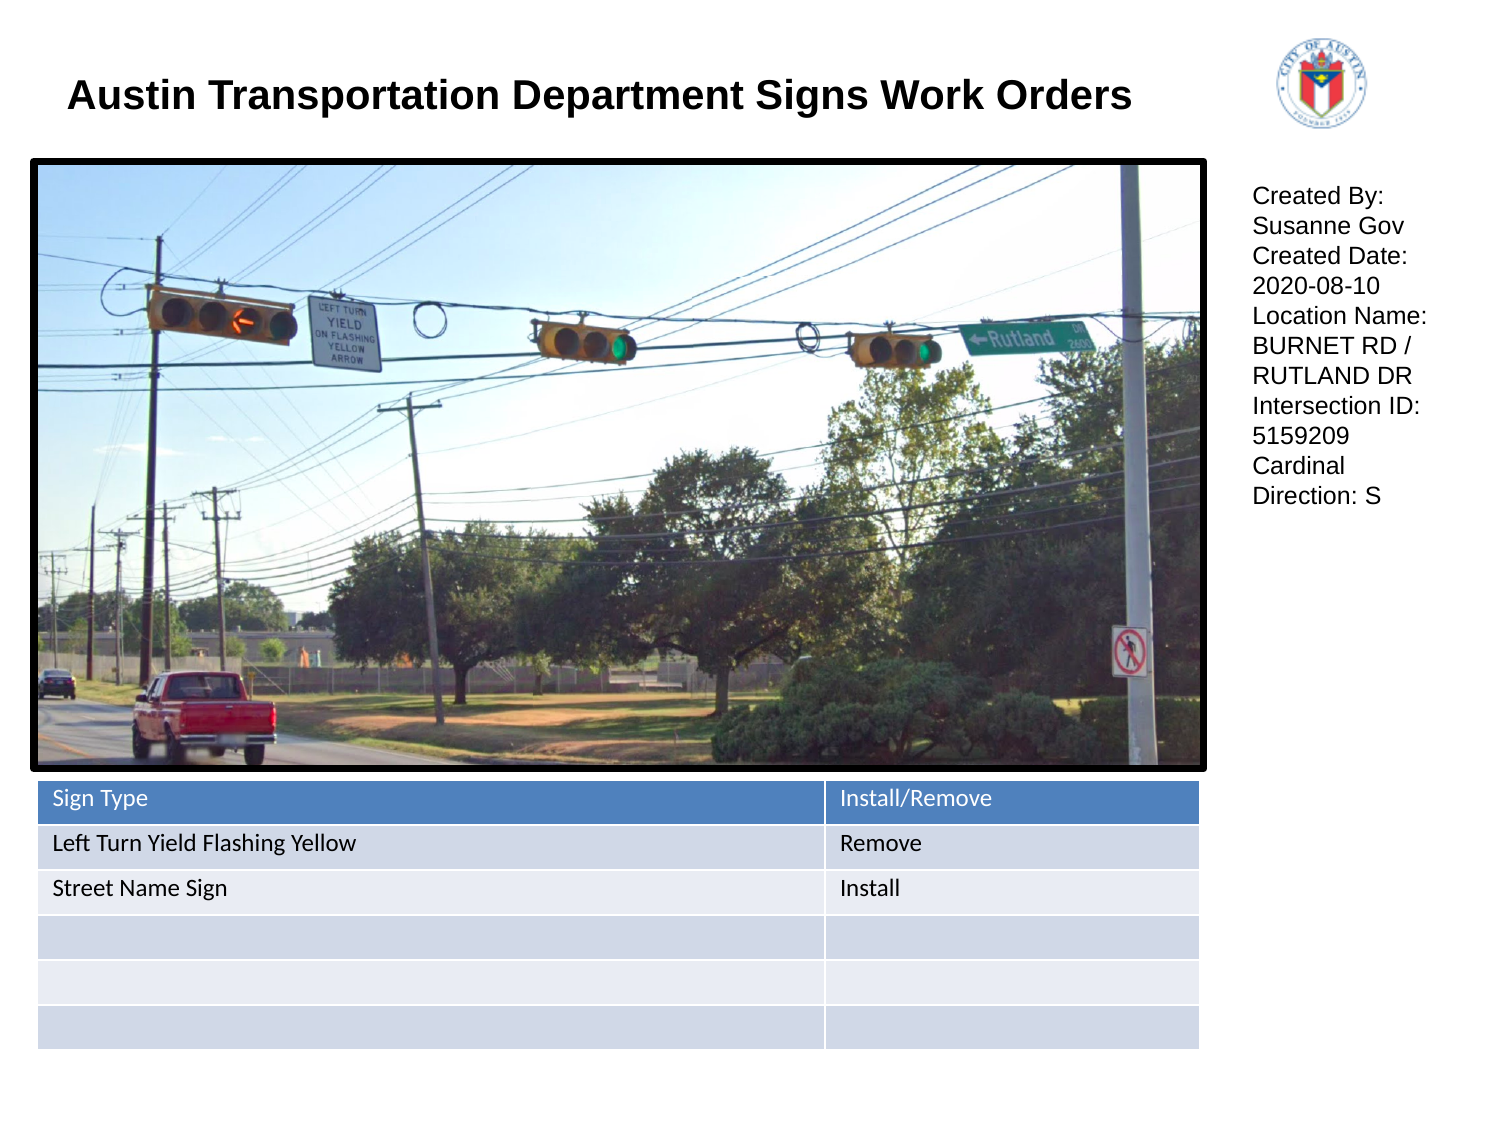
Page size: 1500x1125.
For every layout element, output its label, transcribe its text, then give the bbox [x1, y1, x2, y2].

text_box Austin Transportation Department Signs Work Orders [51, 60, 1149, 125]
table_cell Left Turn Yield Flashing Yellow [38, 826, 824, 869]
table_cell [826, 1006, 1199, 1049]
table_cell [38, 916, 824, 959]
table_header Install/Remove [826, 781, 1199, 824]
table_cell [38, 961, 824, 1004]
table_cell [826, 916, 1199, 959]
text_box Created By: Susanne Gov Created Date: 2020-08-10 Location Name: BURNET RD / RUTLAND DR Intersection ID: 5159209 Cardinal Direction: S [1237, 172, 1463, 517]
table_cell Install [826, 871, 1199, 914]
picture [1274, 37, 1369, 132]
table_cell Street Name Sign [38, 871, 824, 914]
table_cell [38, 1006, 824, 1049]
table_cell [826, 961, 1199, 1004]
table_header Sign Type [38, 781, 824, 824]
picture [37, 164, 1201, 766]
table_cell Remove [826, 826, 1199, 869]
